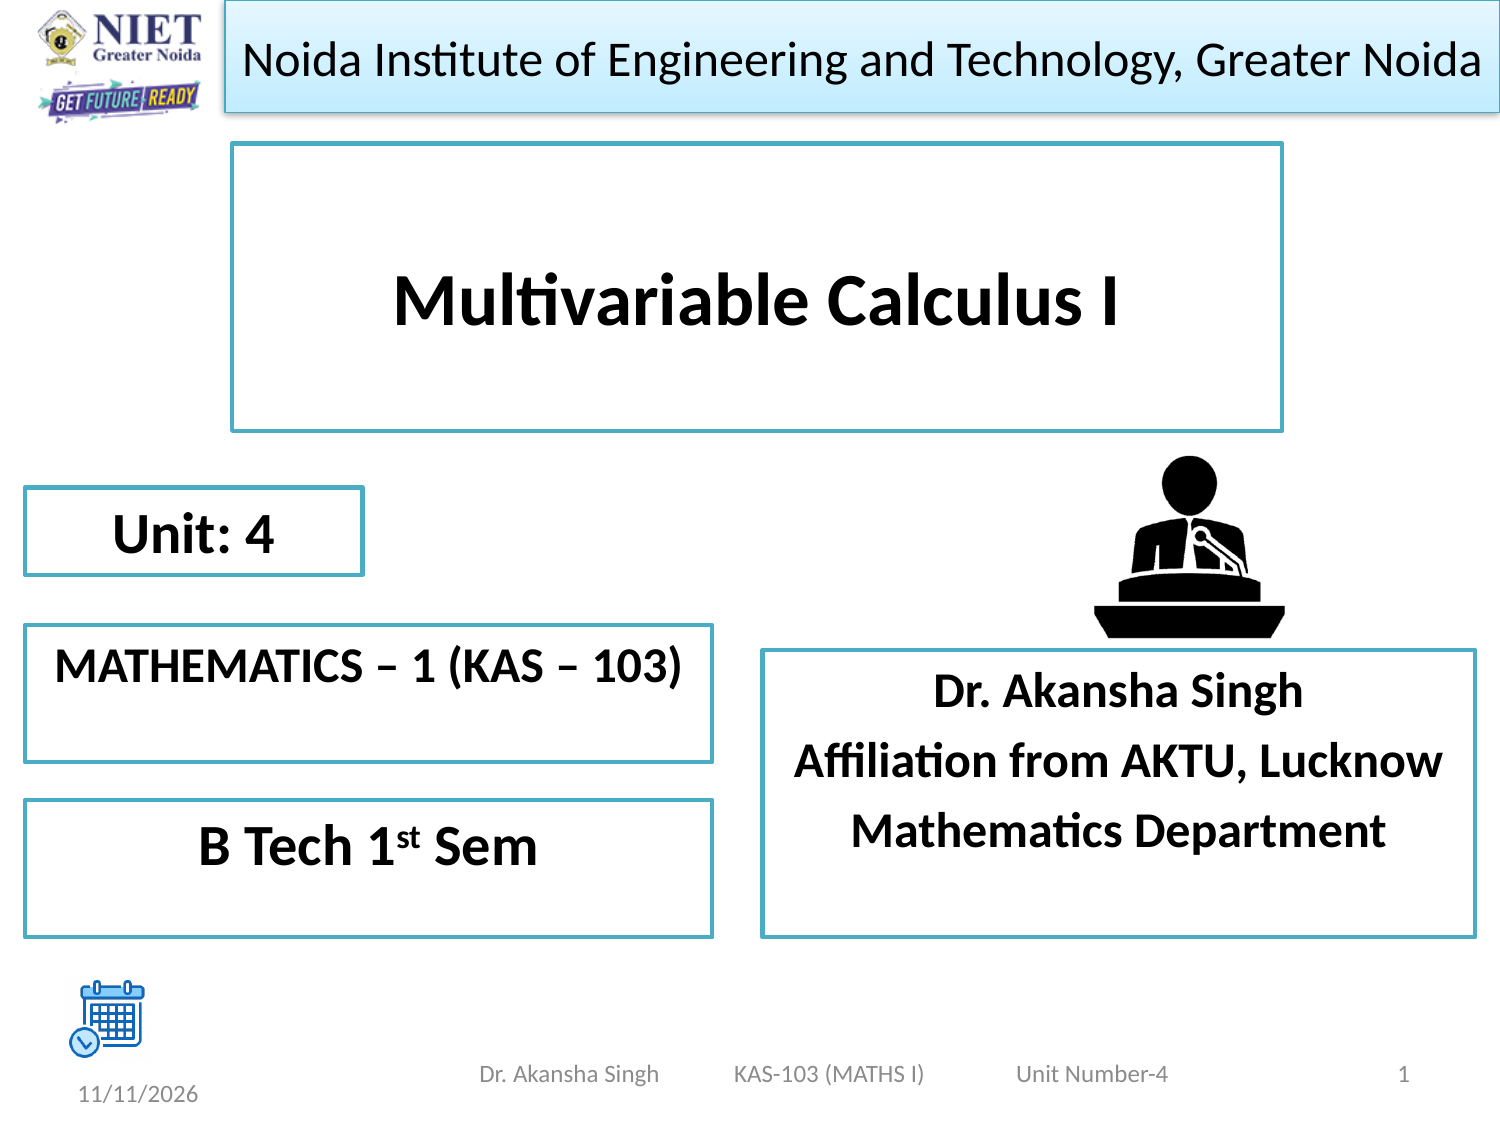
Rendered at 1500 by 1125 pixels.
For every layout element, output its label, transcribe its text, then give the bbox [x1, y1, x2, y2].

text_box MATHEMATICS – 1 (KAS – 103) [23, 623, 714, 764]
text_box Unit: 4 [23, 485, 365, 577]
text_box Dr. Akansha Singh Affiliation from AKTU, Lucknow Mathematics Department [760, 648, 1477, 939]
title Noida Institute of Engineering and Technology, Greater Noida [238, 0, 1500, 113]
text_box B Tech 1st Sem [23, 798, 714, 939]
slide_number 1 [1238, 1042, 1425, 1103]
picture [1062, 424, 1313, 676]
picture [0, 0, 238, 135]
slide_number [62, 1062, 413, 1123]
footer Dr. Akansha Singh KAS-103 (MATHS I) Unit Number-4 [412, 1042, 1238, 1103]
picture [62, 974, 151, 1063]
subtitle Multivariable Calculus I [230, 141, 1284, 433]
